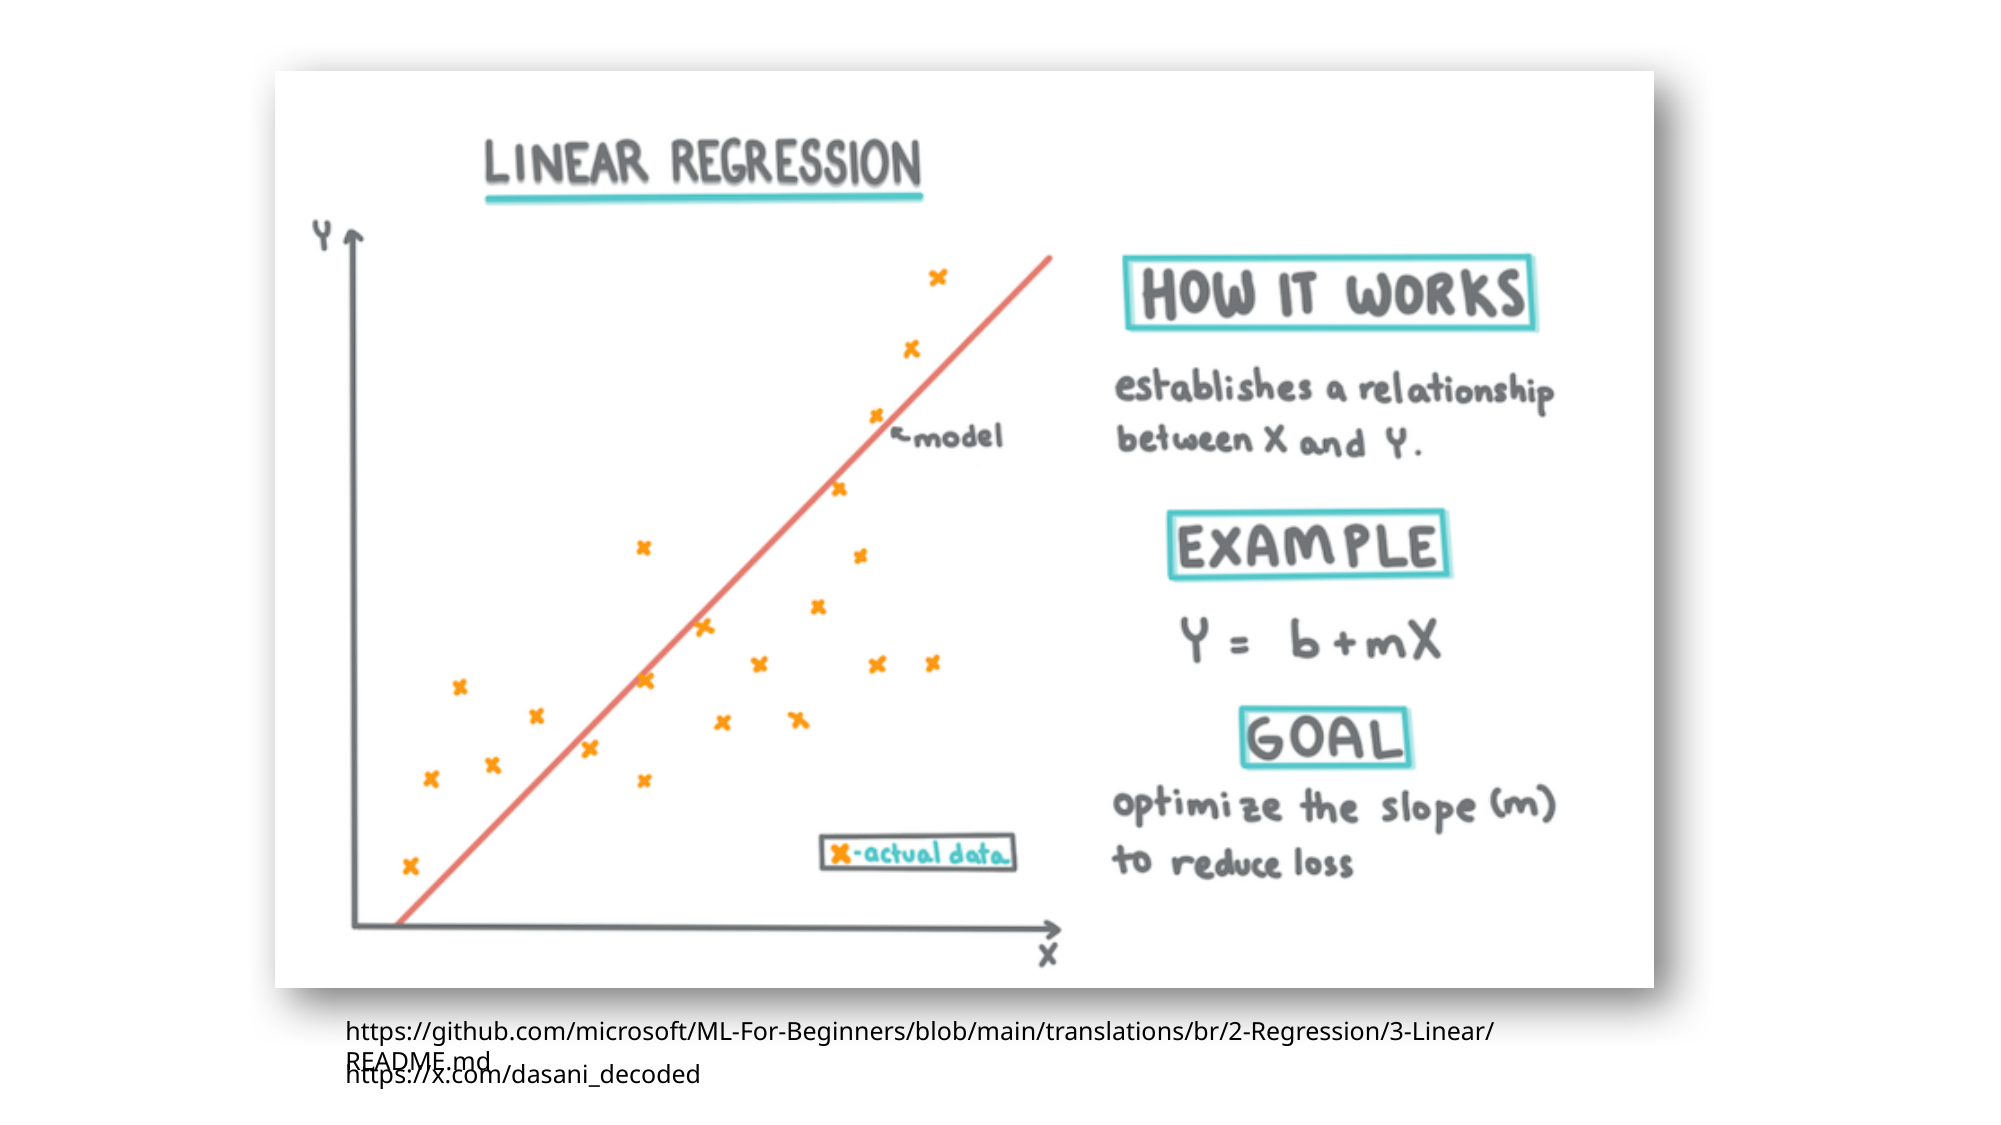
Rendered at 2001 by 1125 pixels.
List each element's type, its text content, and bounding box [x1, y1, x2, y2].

text_box https://x.com/dasani_decoded [330, 1051, 1331, 1096]
text_box https://github.com/microsoft/ML-For-Beginners/blob/main/translations/br/2-Regression/3-Linear/README.md [330, 1007, 1599, 1083]
picture [274, 71, 1655, 988]
